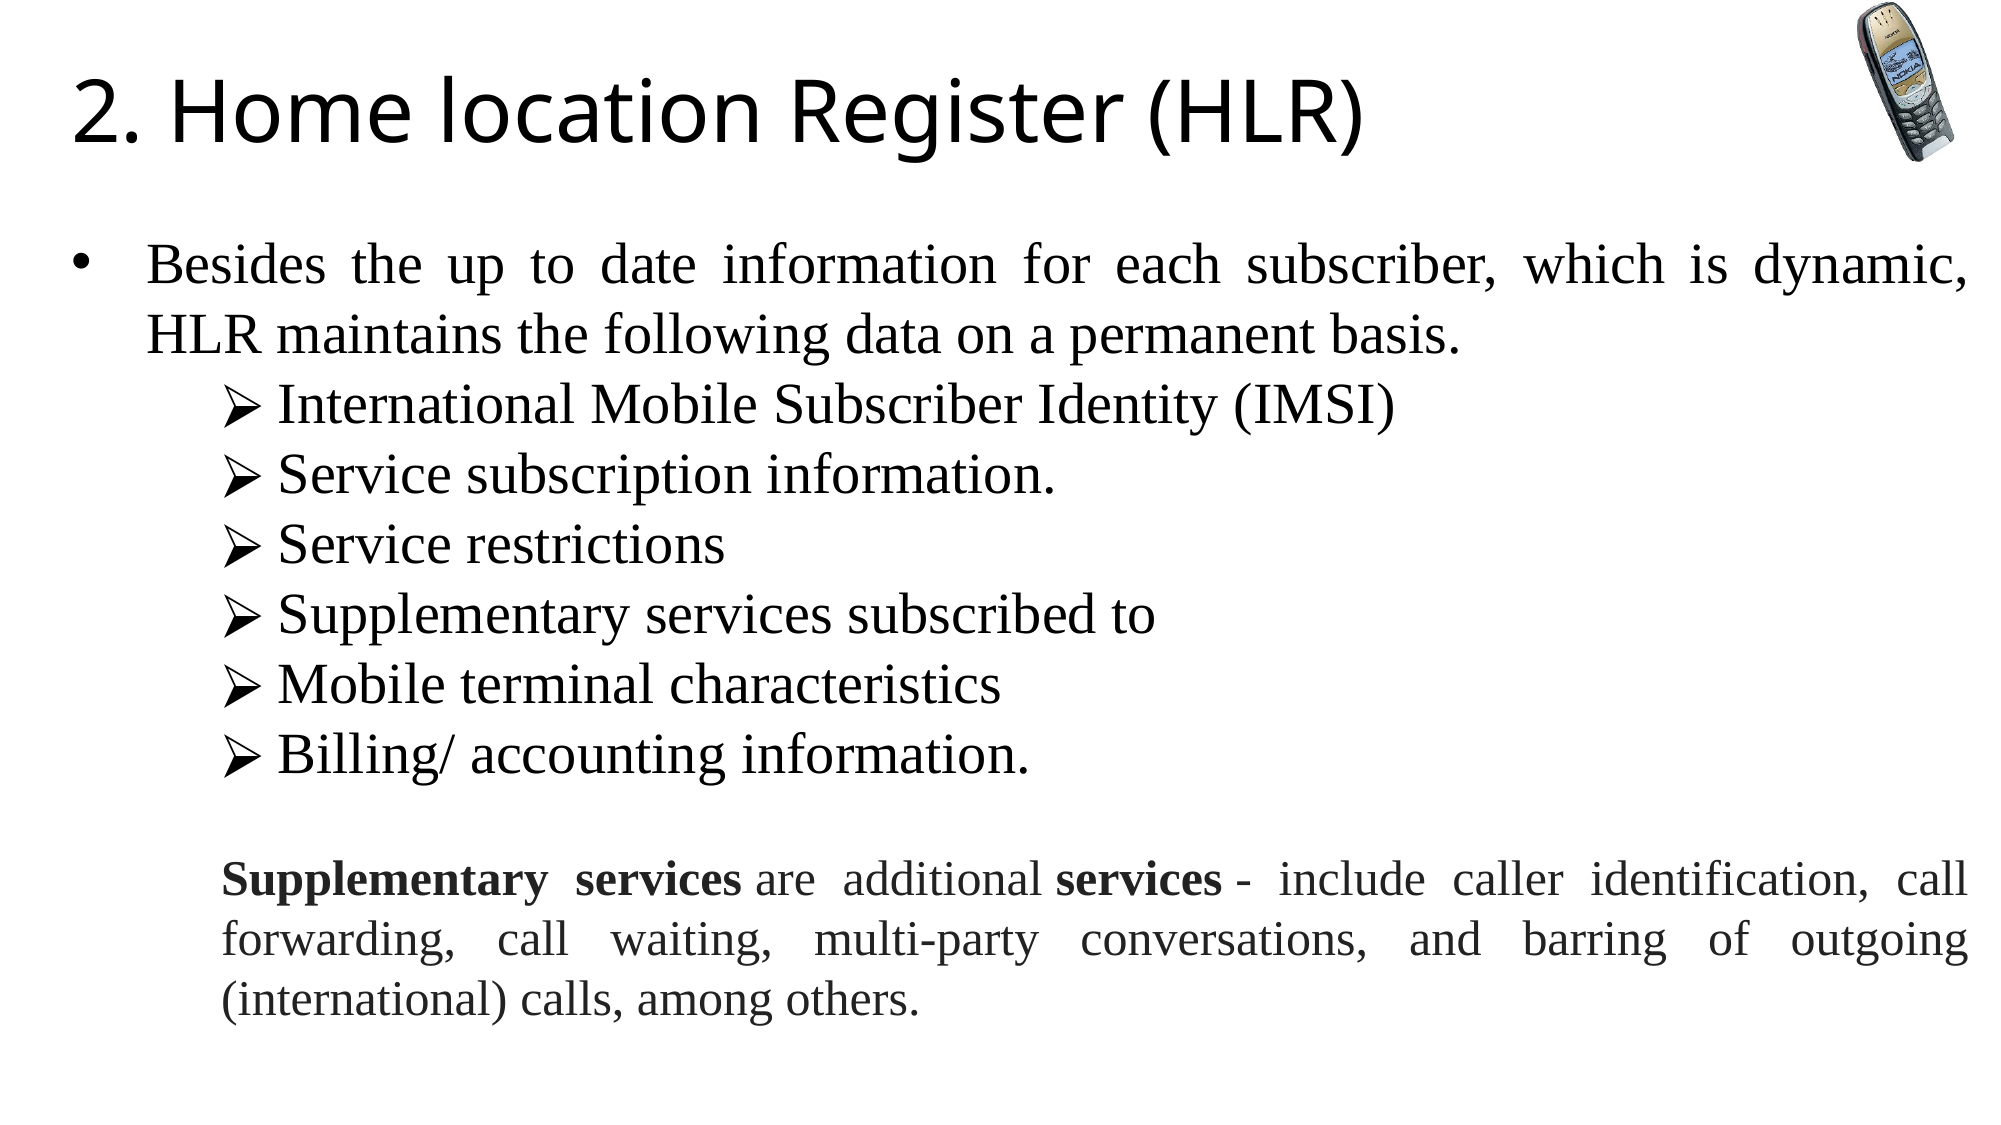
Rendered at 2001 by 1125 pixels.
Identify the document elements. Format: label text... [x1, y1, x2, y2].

picture [1820, 0, 1985, 164]
title 2. Home location Register (HLR) [55, 59, 1781, 170]
text_box Besides the up to date information for each subscriber, which is dynamic, HLR maintains the following data on a permanent basis. International Mobile Subscriber Identity (IMSI) Service subscription information. Service restrictions Supplementary services subscribed to Mobile terminal characteristics Billing/ accounting information. Supplementary services are additional services - include caller identification, call forwarding, call waiting, multi-party conversations, and barring of outgoing (international) calls, among others. [55, 217, 1985, 1033]
